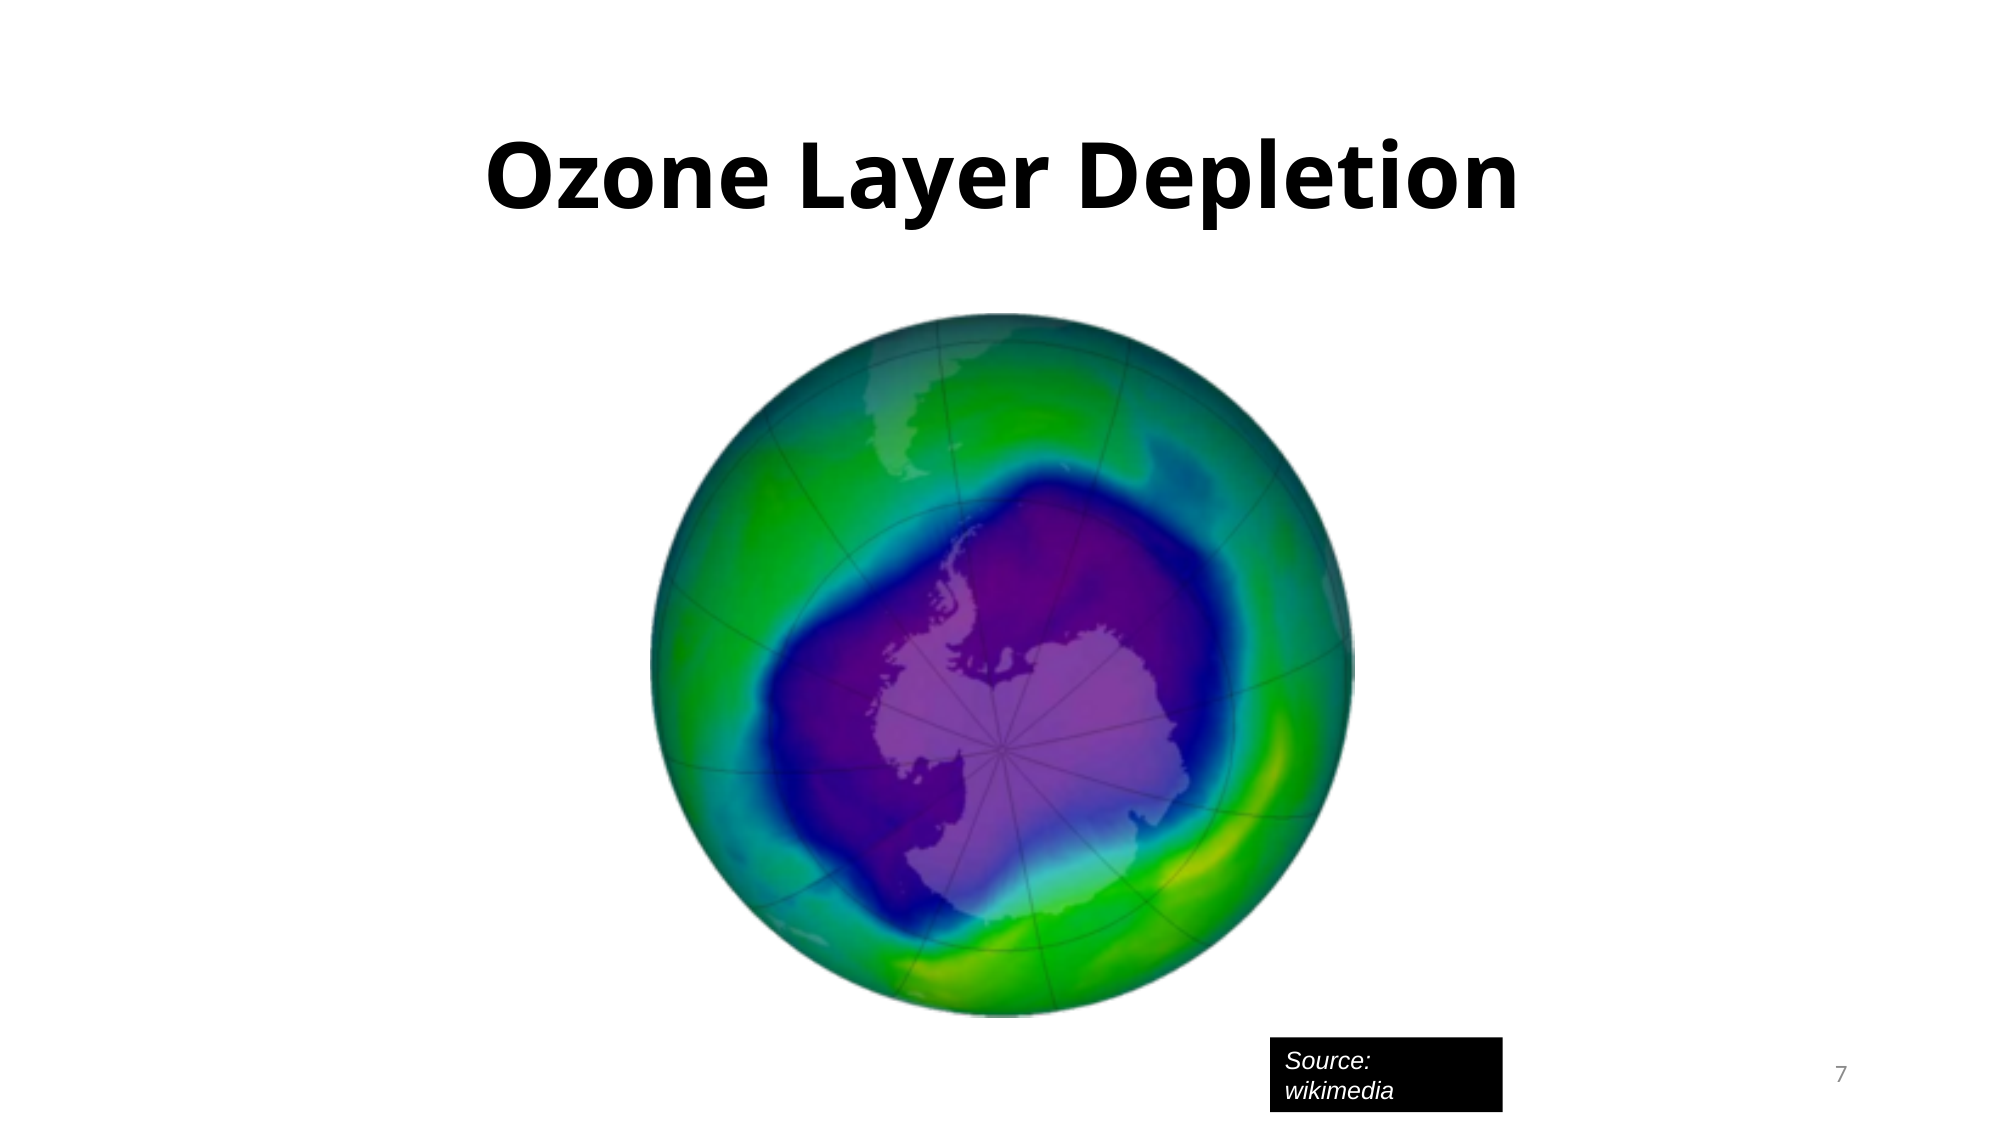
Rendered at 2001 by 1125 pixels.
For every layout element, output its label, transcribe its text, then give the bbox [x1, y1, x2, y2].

text_box Source: wikimedia [1270, 1037, 1503, 1113]
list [650, 313, 1355, 1018]
slide_number 7 [1412, 1042, 1863, 1103]
title Ozone Layer Depletion [55, 70, 1950, 289]
